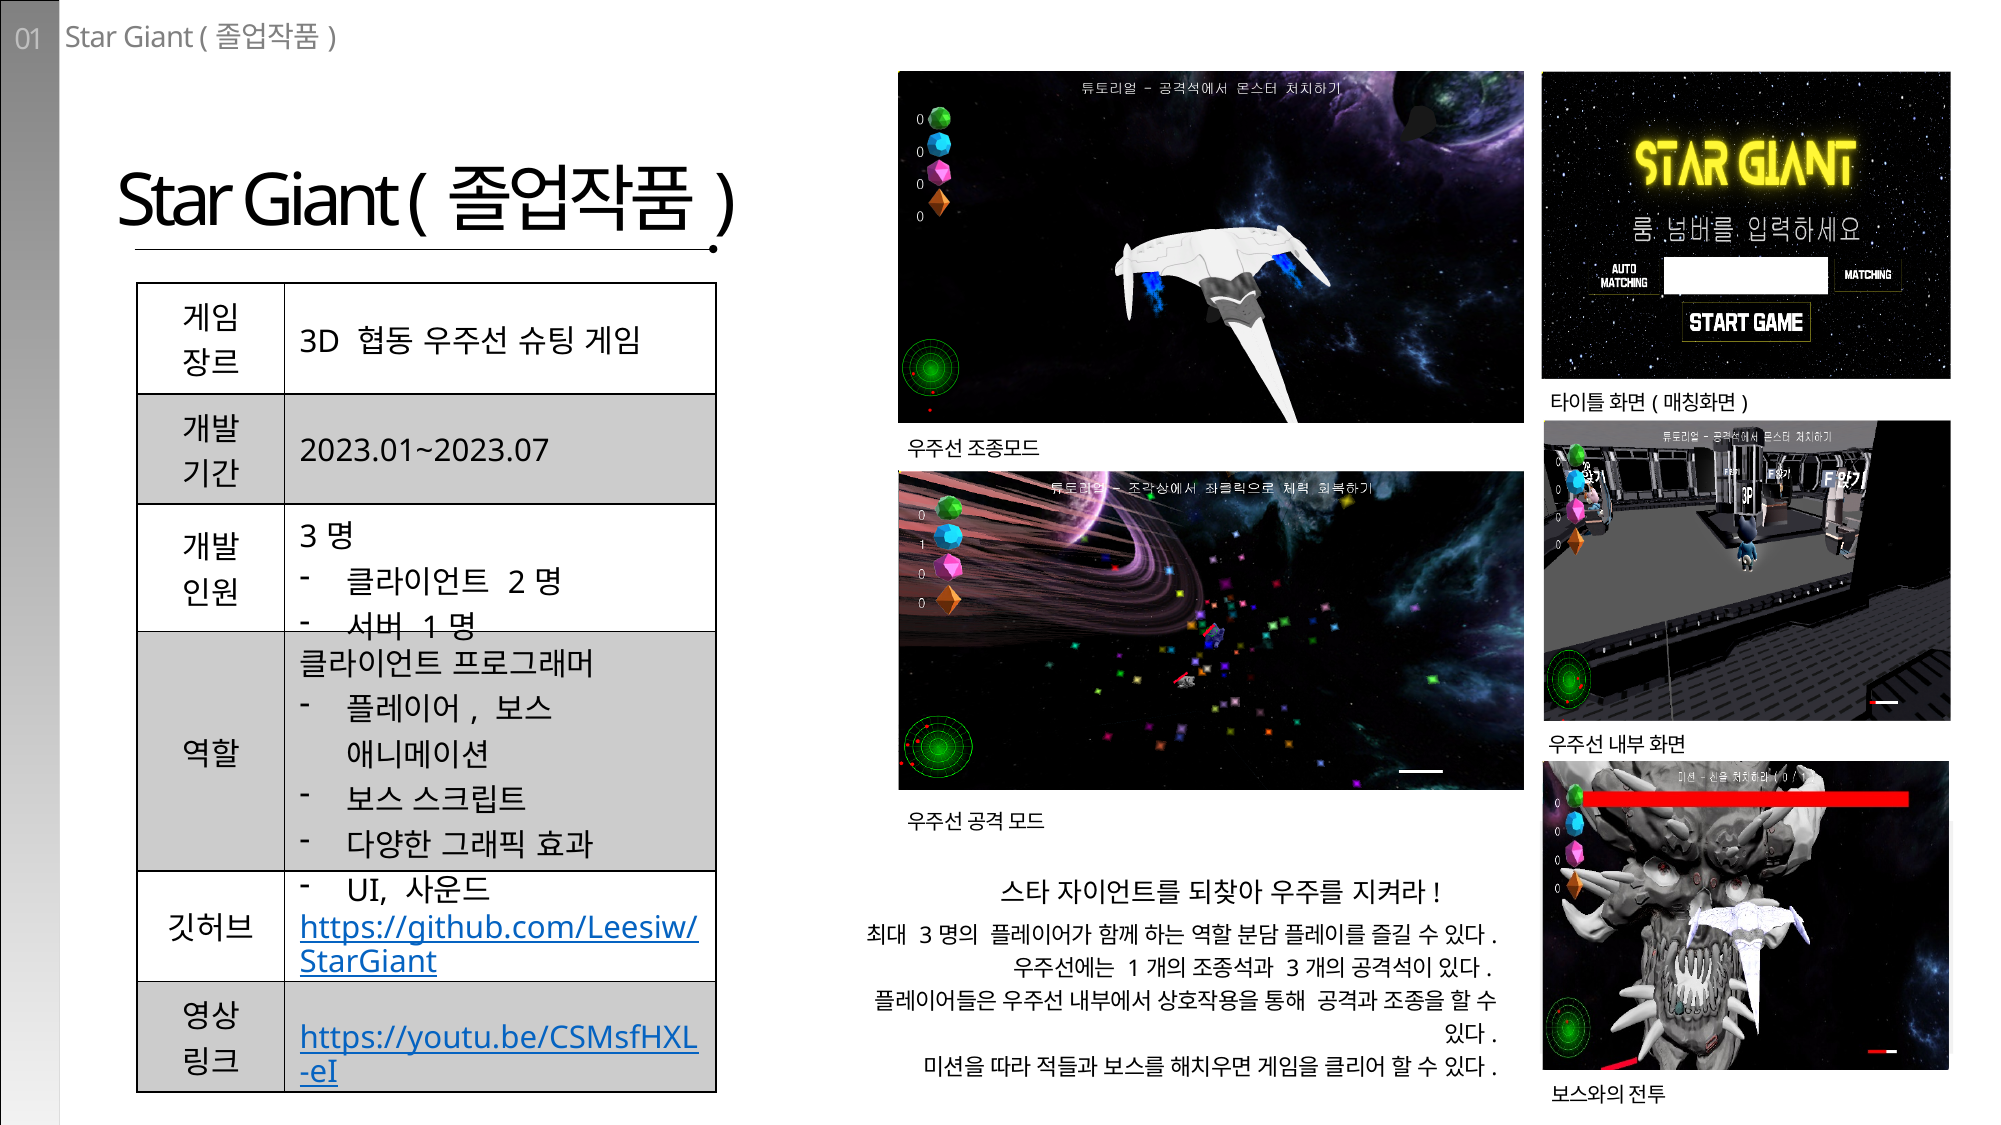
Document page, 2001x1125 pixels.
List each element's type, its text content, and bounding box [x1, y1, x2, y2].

table_header 게임 장르 [138, 284, 284, 393]
picture [1543, 419, 1951, 721]
text_box 우주선 조종모드 [898, 428, 1308, 464]
text_box 타이틀 화면(매칭화면) [1541, 381, 1951, 418]
table_cell 개발 기간 [138, 395, 284, 503]
table_cell https://github.com/Leesiw/StarGiant [285, 872, 715, 981]
picture [898, 71, 1524, 423]
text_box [822, 872, 1507, 1050]
text_box 우주선 공격 모드 [898, 800, 1308, 837]
table_cell 개발 인원 [138, 505, 284, 631]
table_cell 영상 링크 [138, 982, 284, 1091]
table_cell 클라이언트 프로그래머 플레이어, 보스 애니메이션 보스 스크립트 다양한 그래픽 효과 UI, 사운드 [285, 632, 715, 870]
text_box Star Giant (졸업작품) [107, 149, 746, 244]
text_box Star Giant (졸업작품) [55, 15, 346, 57]
text_box [0, 0, 60, 1125]
text_box 16:9 ratio [1949, 820, 1954, 1055]
table_cell https://youtu.be/CSMsfHXL-eI [285, 982, 715, 1091]
table_cell 3명 클라이언트 2명 서버 1명 [285, 505, 715, 631]
picture [1541, 71, 1951, 379]
table_cell 2023.01~2023.07 [285, 395, 715, 503]
table_cell 깃허브 [138, 872, 284, 981]
text_box 01 [5, 17, 54, 58]
text_box 우주선 내부 화면 [1539, 723, 1949, 760]
text_box 보스와의 전투 [1542, 1073, 1952, 1110]
table_header 3D 협동 우주선 슈팅 게임 [285, 284, 715, 393]
table_cell 역할 [138, 632, 284, 870]
picture [898, 470, 1524, 790]
picture [1542, 761, 1949, 1070]
